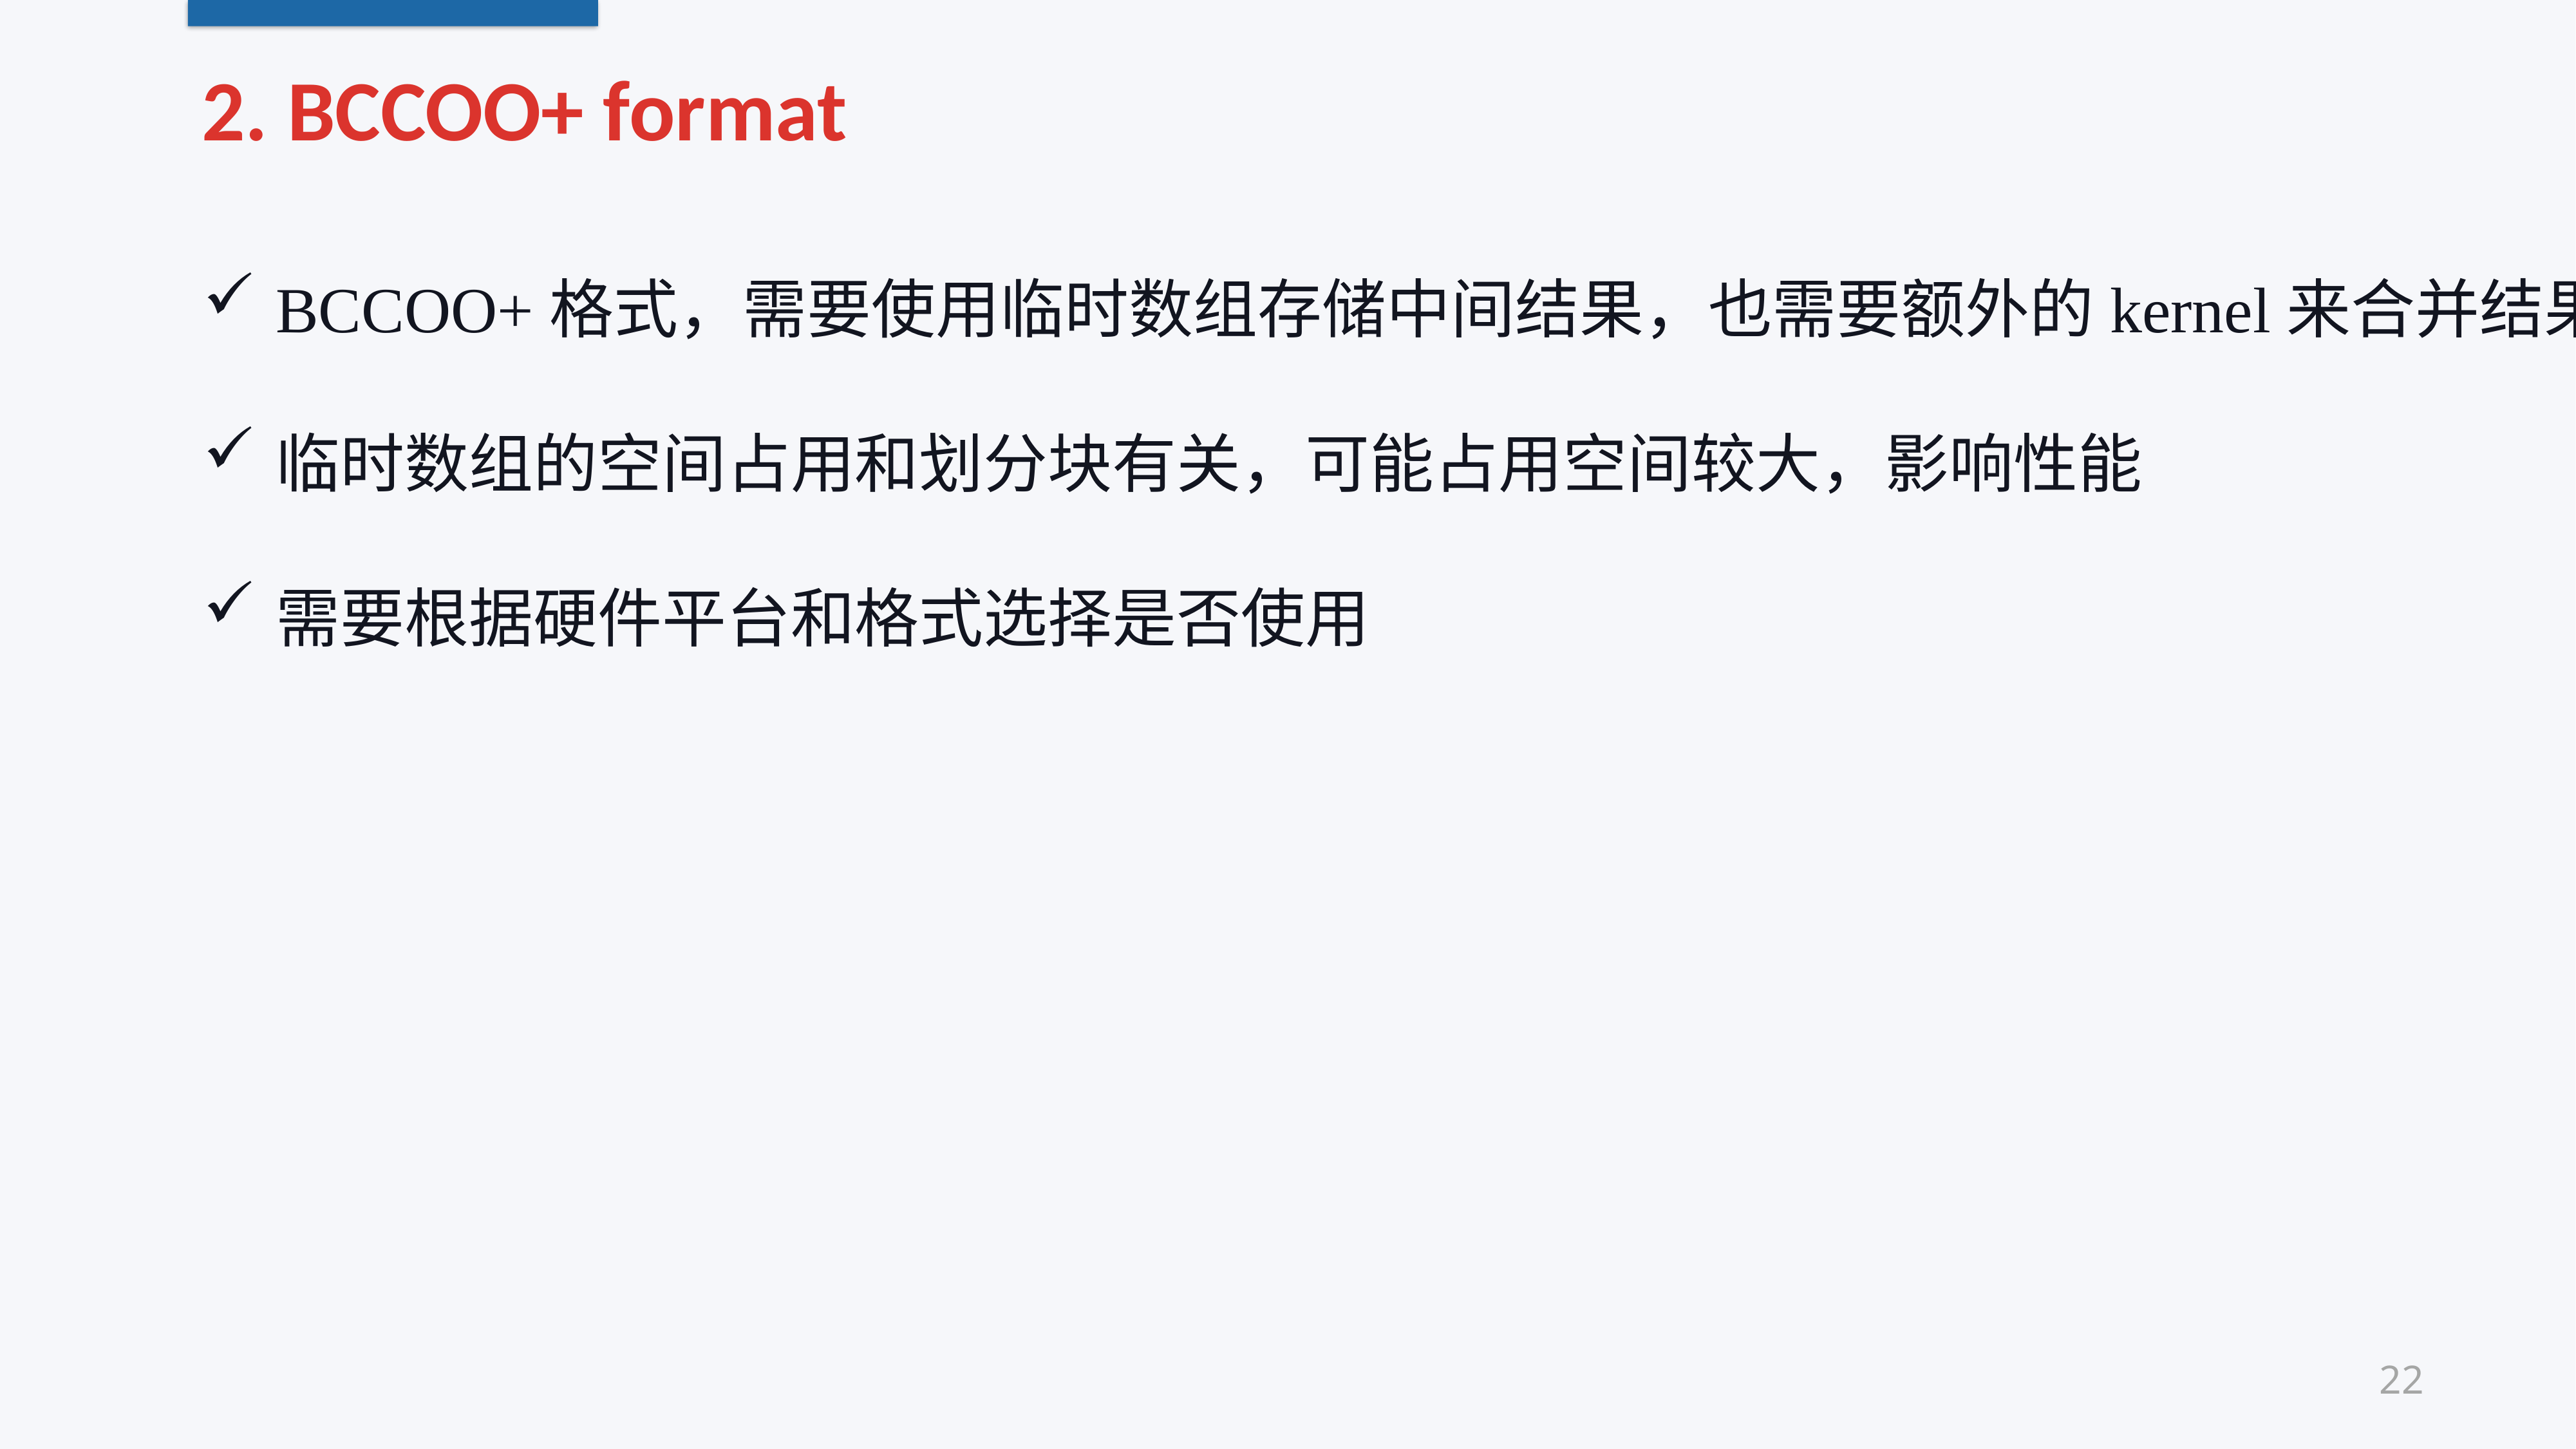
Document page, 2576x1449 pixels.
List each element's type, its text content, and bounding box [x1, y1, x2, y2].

text_box 2. BCCOO+ format [182, 52, 1921, 174]
text_box BCCOO+格式，需要使用临时数组存储中间结果，也需要额外的kernel来合并结果 临时数组的空间占用和划分块有关，可能占用空间较大，影响性能 需要根据硬件平台和格式选择是否使用 [193, 263, 2576, 659]
slide_number 22 [1845, 1343, 2447, 1421]
